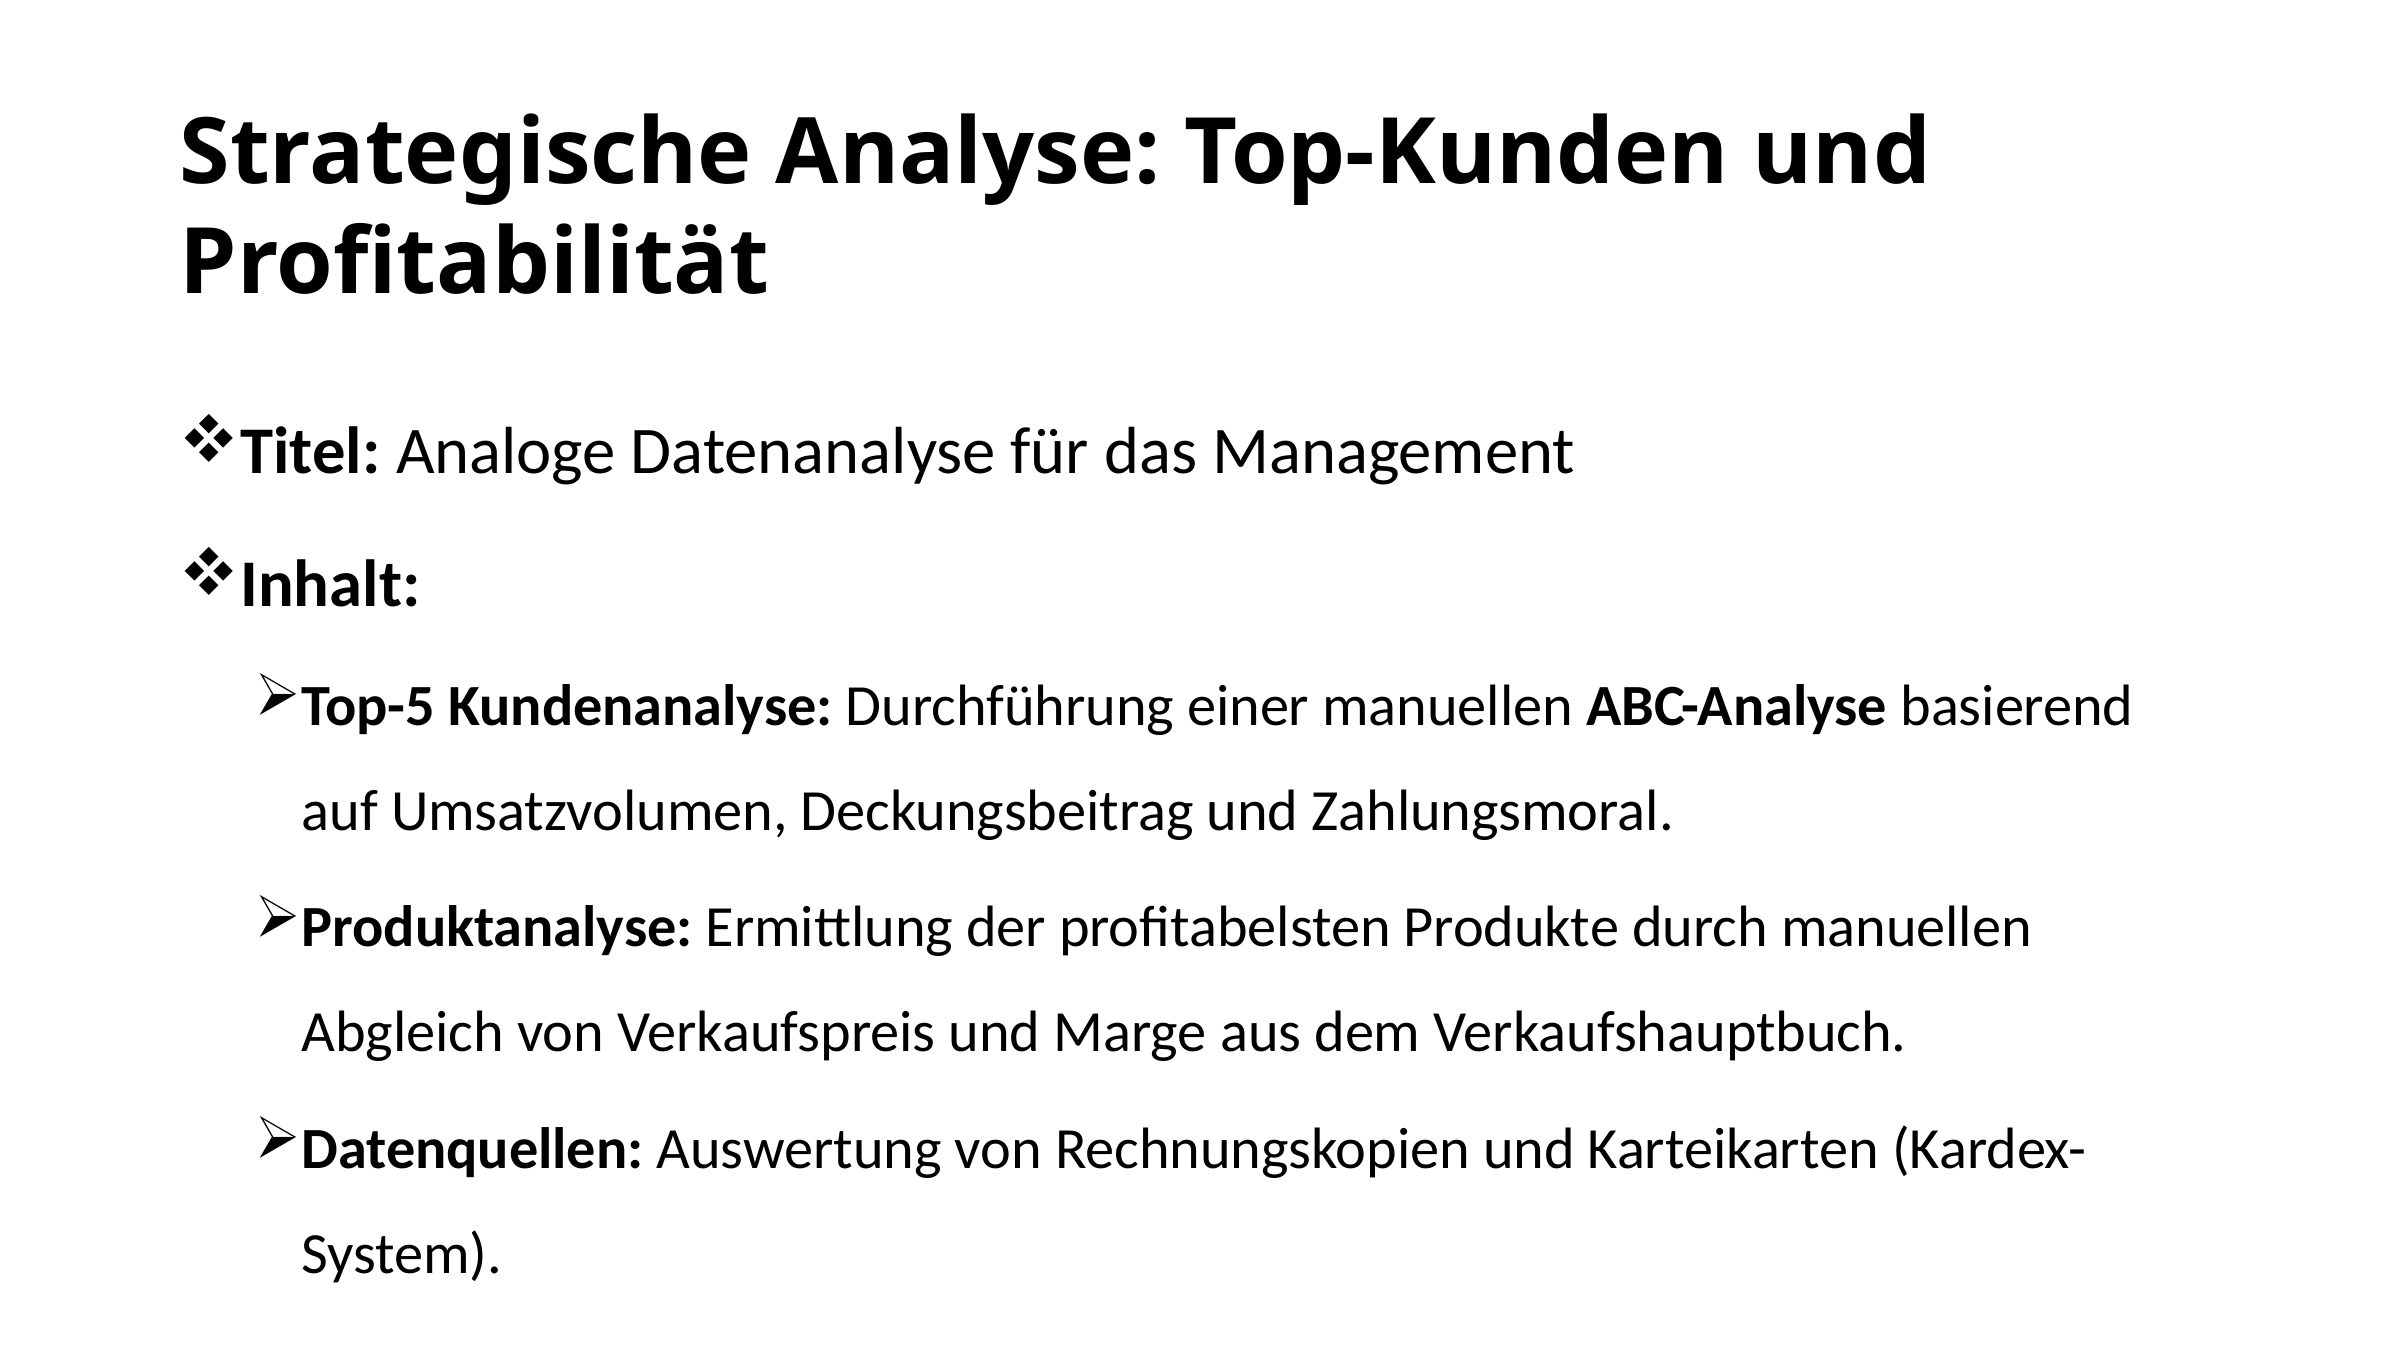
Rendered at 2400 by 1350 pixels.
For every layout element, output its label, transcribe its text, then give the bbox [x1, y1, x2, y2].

title Strategische Analyse: Top-Kunden und Profitabilität [165, 71, 2235, 333]
list Titel: Analoge Datenanalyse für das Management Inhalt: Top-5 Kundenanalyse: Durchführung einer manuellen ABC-Analyse basierend auf Umsatzvolumen, Deckungsbeitrag und Zahlungsmoral. Produktanalyse: Ermittlung der profitabelsten Produkte durch manuellen Abgleich von Verkaufspreis und Marge aus dem Verkaufshauptbuch. Datenquellen: Auswertung von Rechnungskopien und Karteikarten (Kardex-System). [165, 359, 2235, 1306]
